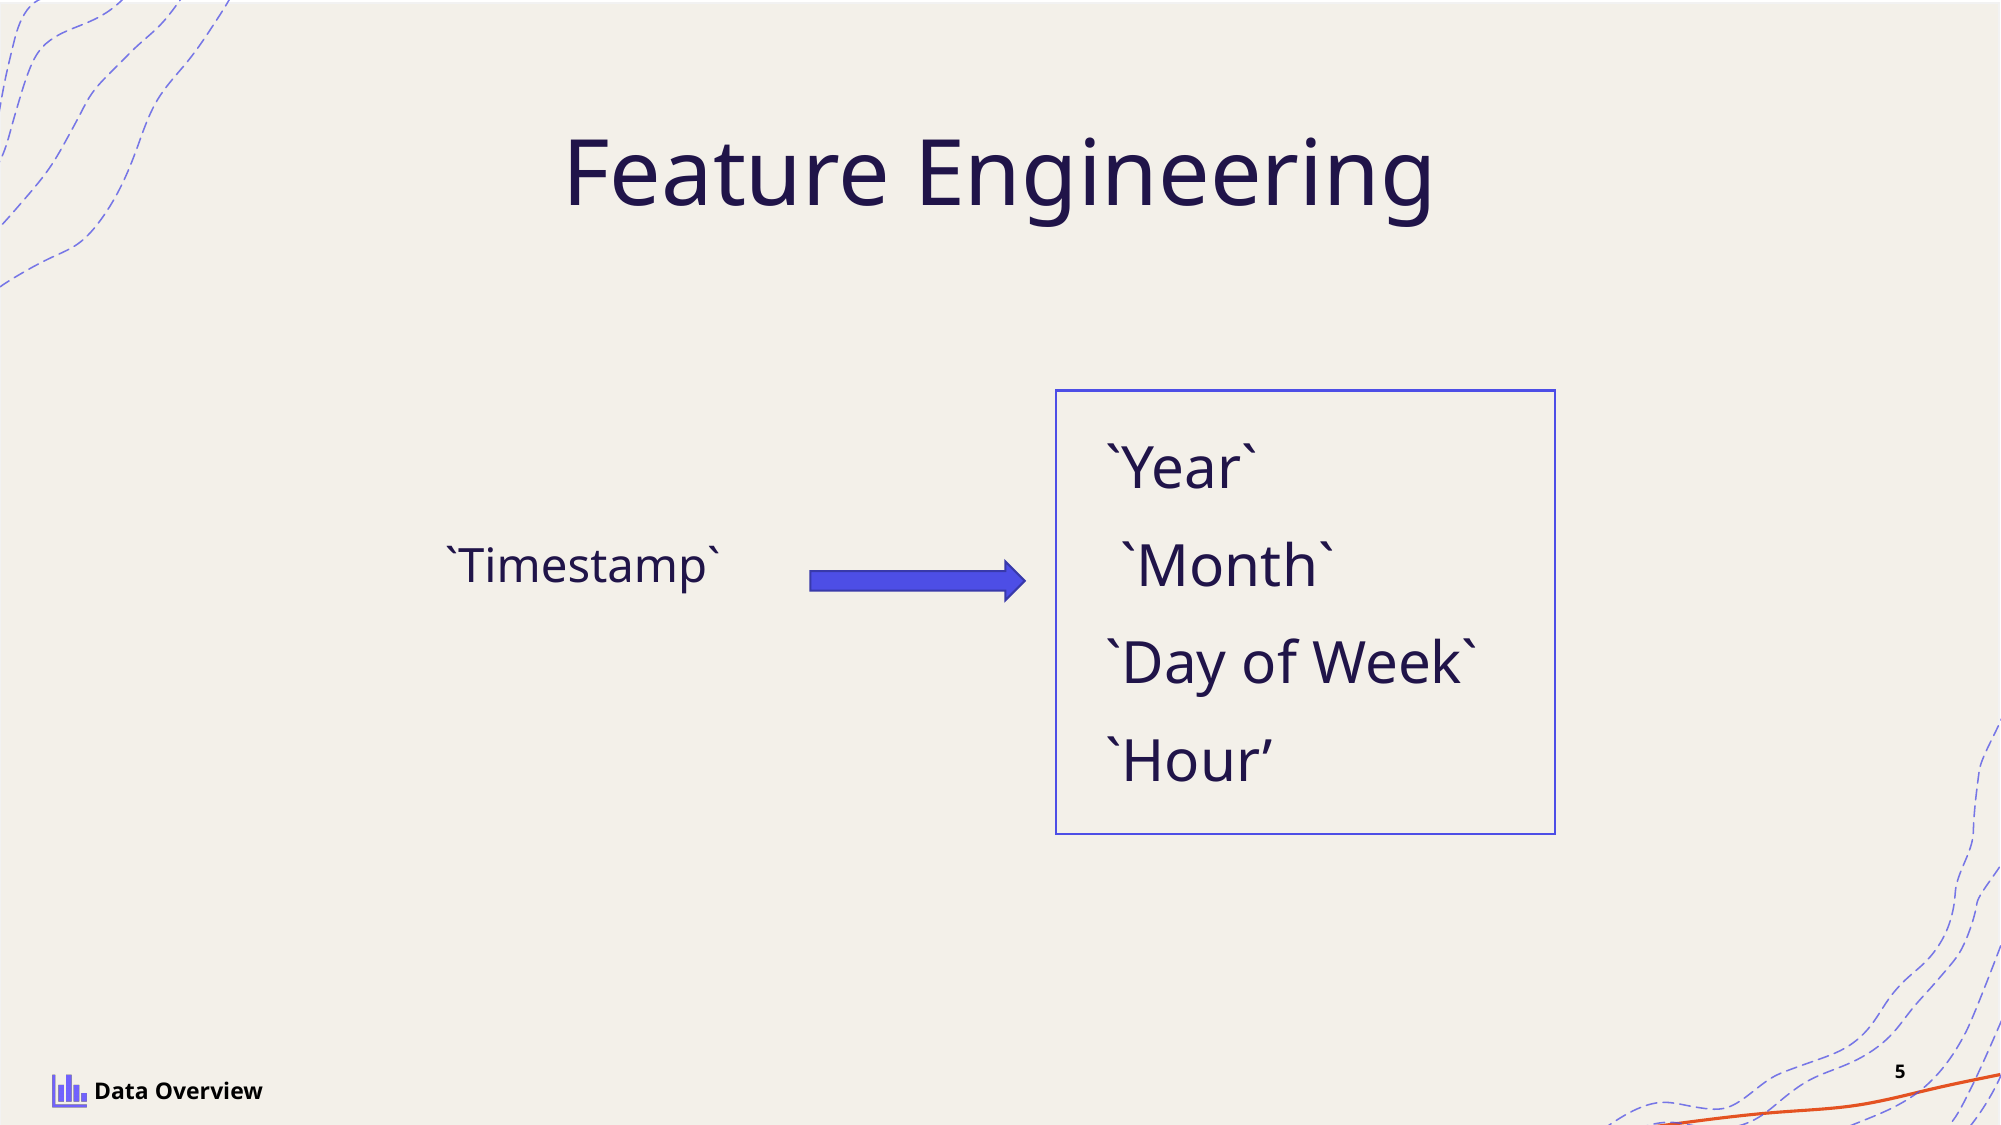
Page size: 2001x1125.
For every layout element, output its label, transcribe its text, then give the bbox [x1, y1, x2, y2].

text_box [809, 558, 1027, 603]
text_box [45, 1067, 95, 1114]
text_box Data Overview [79, 1079, 279, 1103]
title Feature Engineering [137, 59, 1863, 278]
text_box `Year` `Month` `Day of Week` `Hour’ [1090, 415, 1570, 860]
text_box [1055, 389, 1556, 835]
slide_number 4 [1682, 1042, 1921, 1103]
text_box `Timestamp` [430, 522, 794, 639]
